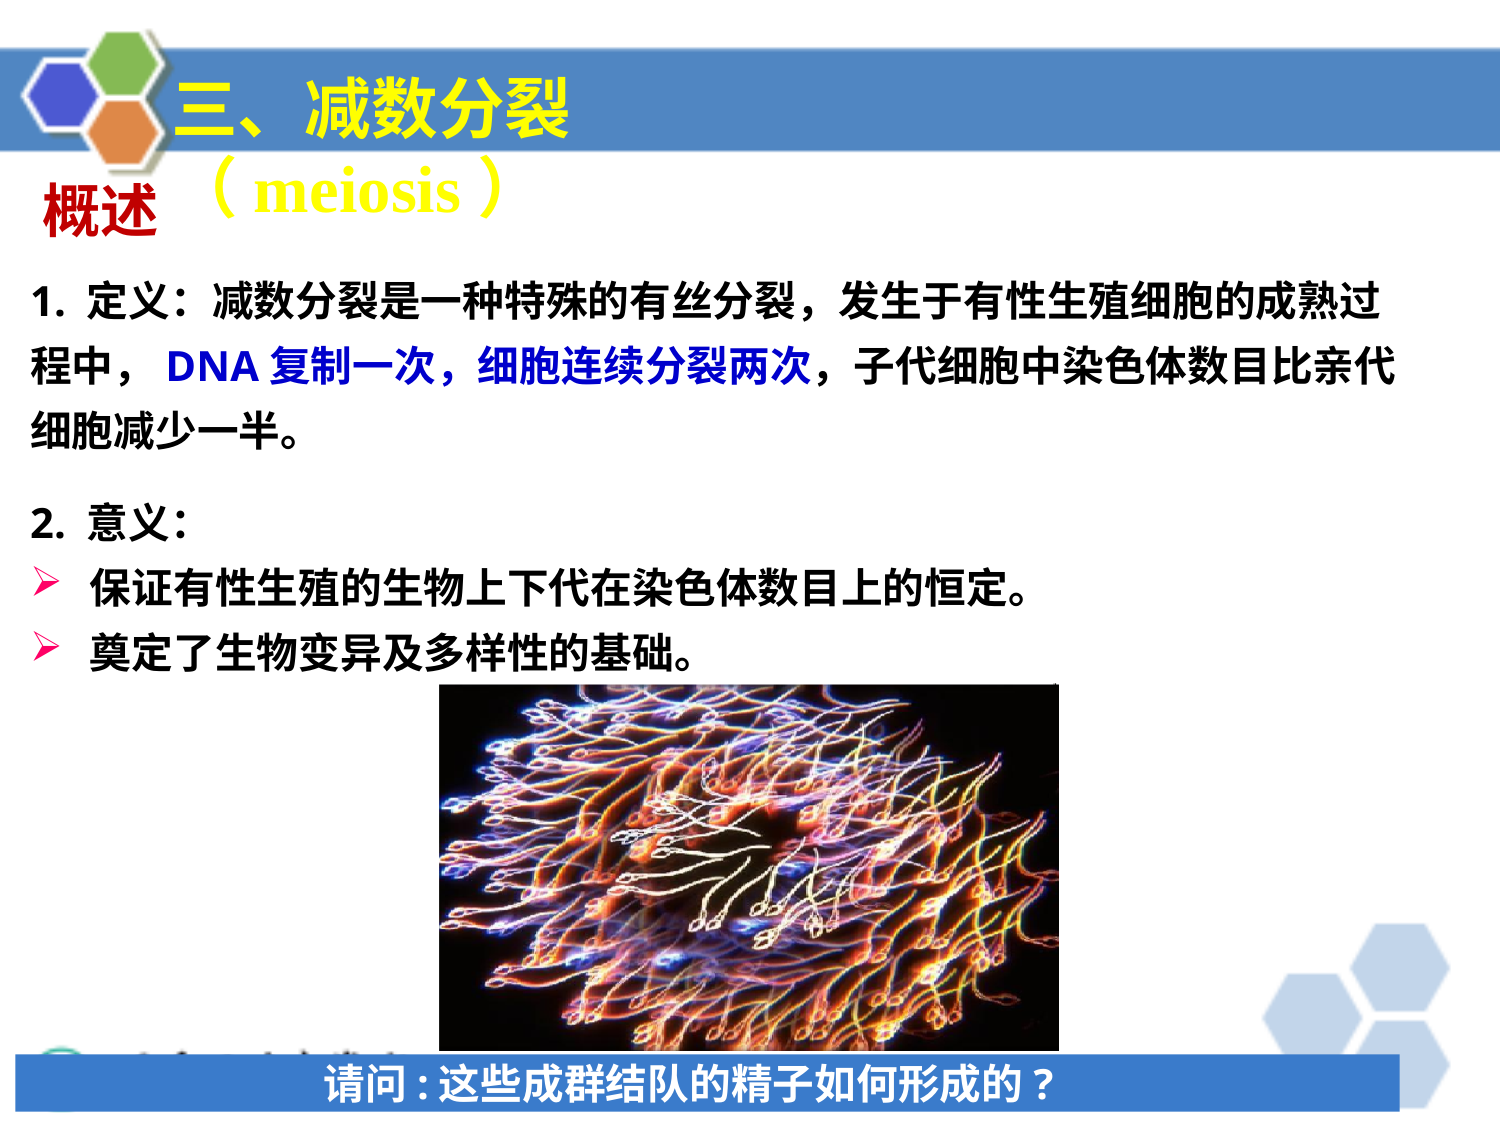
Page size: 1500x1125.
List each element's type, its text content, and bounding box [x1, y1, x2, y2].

text_box 1. 定义：减数分裂是一种特殊的有丝分裂，发生于有性生殖细胞的成熟过程中，DNA复制一次，细胞连续分裂两次，子代细胞中染色体数目比亲代细胞减少一半。 [15, 252, 1436, 463]
text_box 概述 [27, 167, 313, 252]
text_box 2. 意义： 保证有性生殖的生物上下代在染色体数目上的恒定。 奠定了生物变异及多样性的基础。 [15, 473, 1221, 684]
text_box [1380, 1054, 1400, 1112]
text_box 三、减数分裂（meiosis） [171, 66, 935, 151]
text_box [15, 1054, 308, 1112]
text_box 请问:这些成群结队的精子如何形成的? [308, 1050, 1380, 1116]
picture [0, 0, 1500, 1125]
